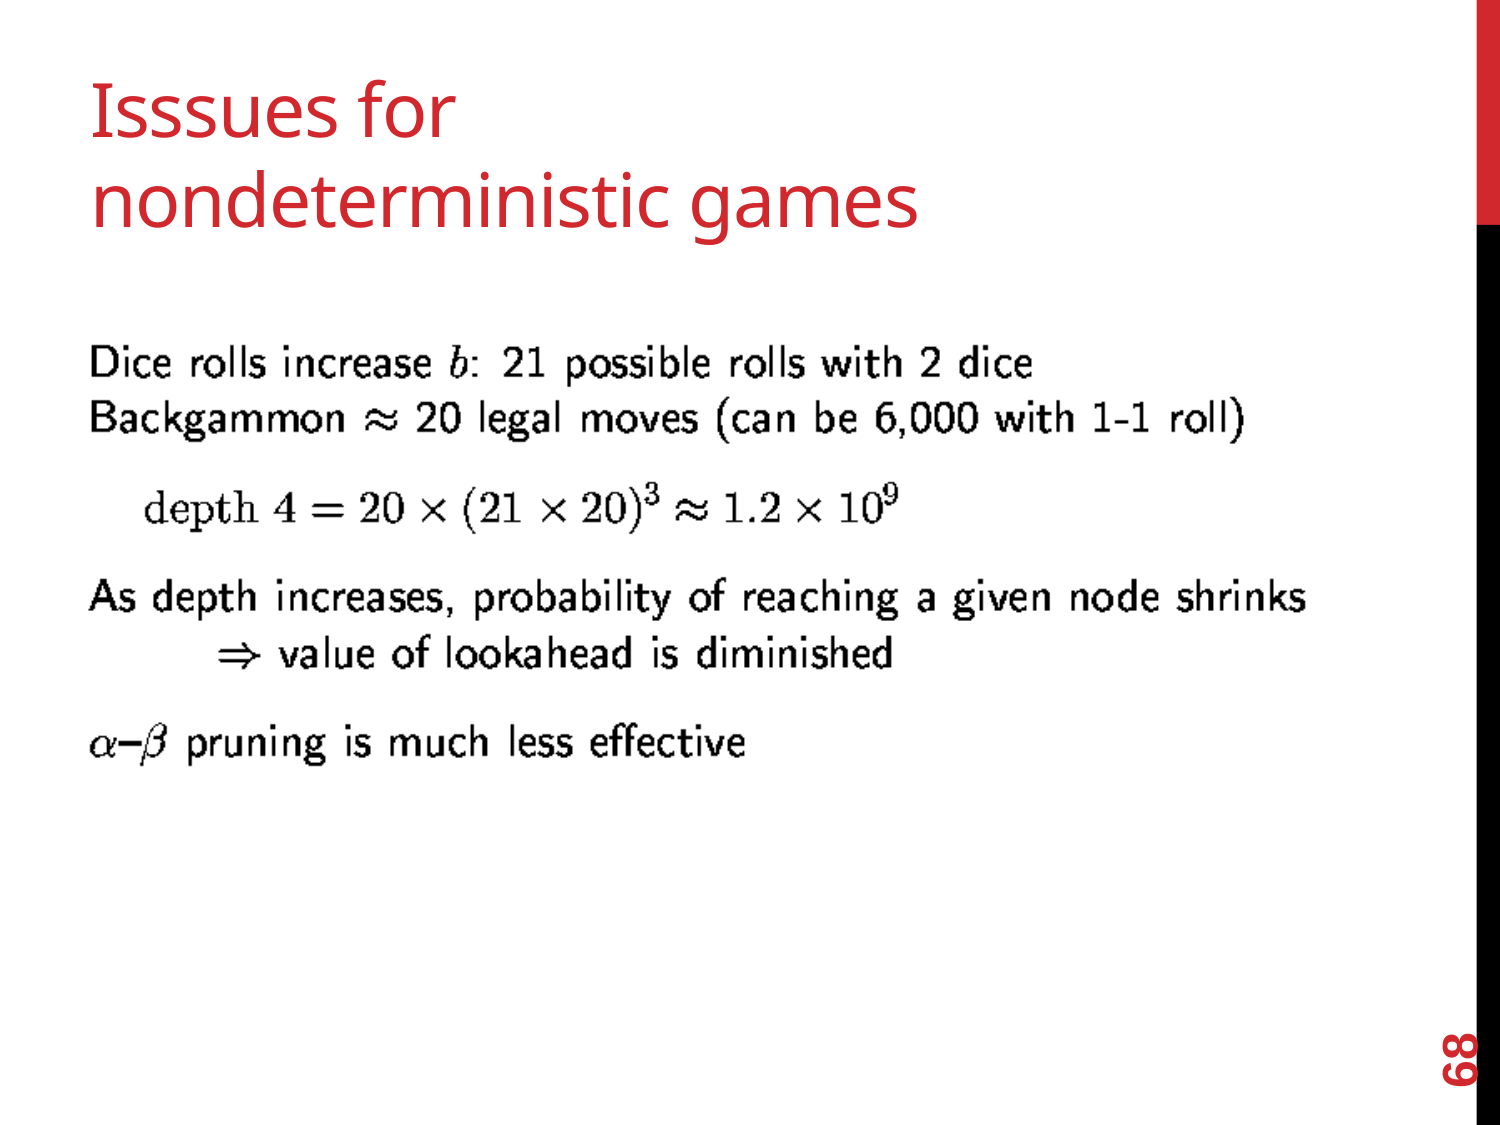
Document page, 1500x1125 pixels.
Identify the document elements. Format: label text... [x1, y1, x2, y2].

title Isssues for nondeterministic games [75, 25, 1025, 250]
picture [61, 326, 1440, 788]
slide_number 68 [1427, 887, 1488, 1104]
